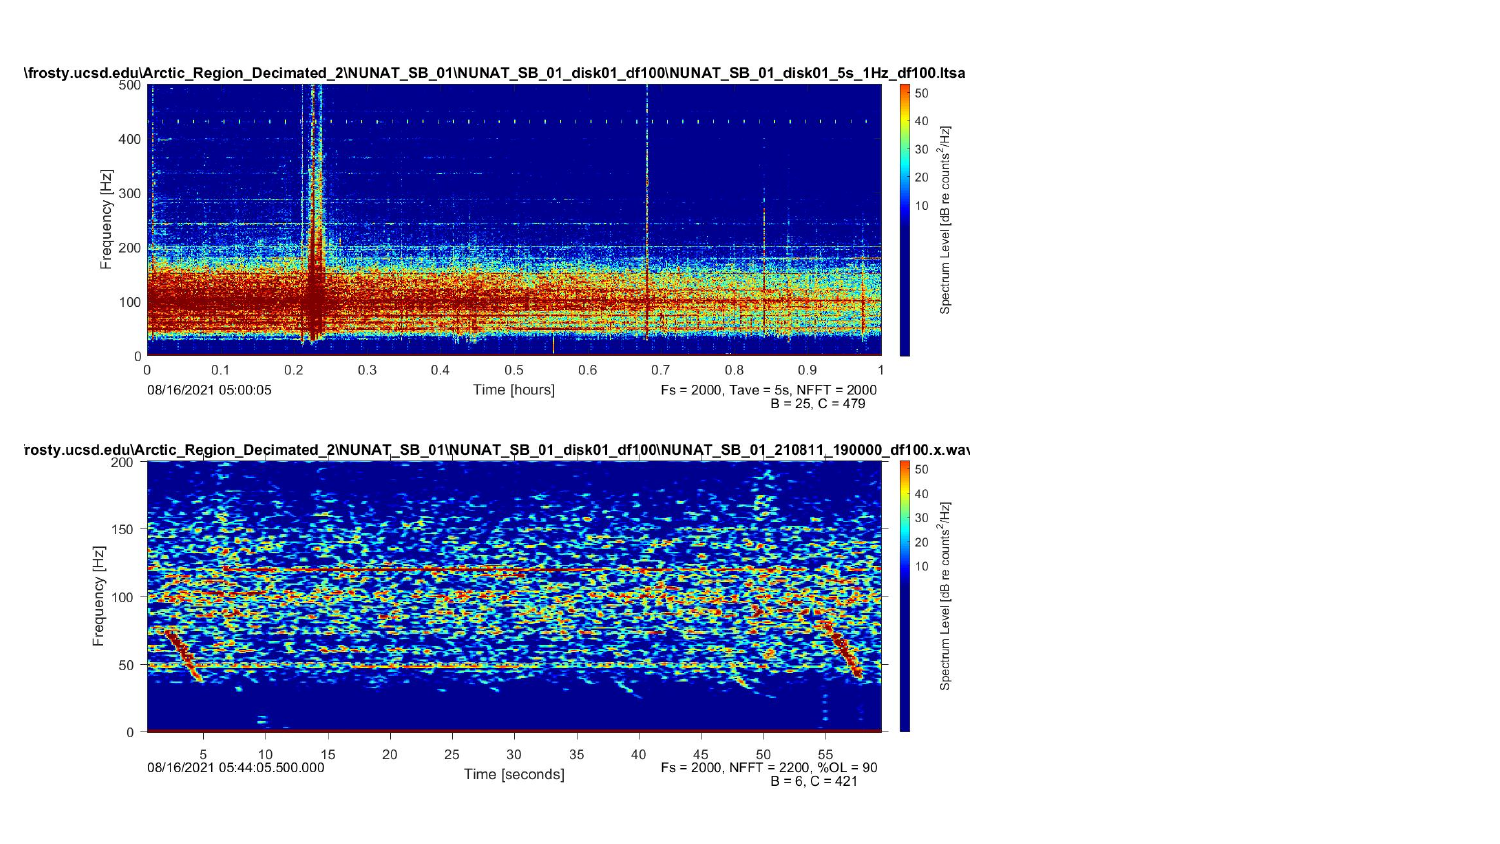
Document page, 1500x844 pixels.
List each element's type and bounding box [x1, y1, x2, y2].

picture [24, 24, 970, 819]
